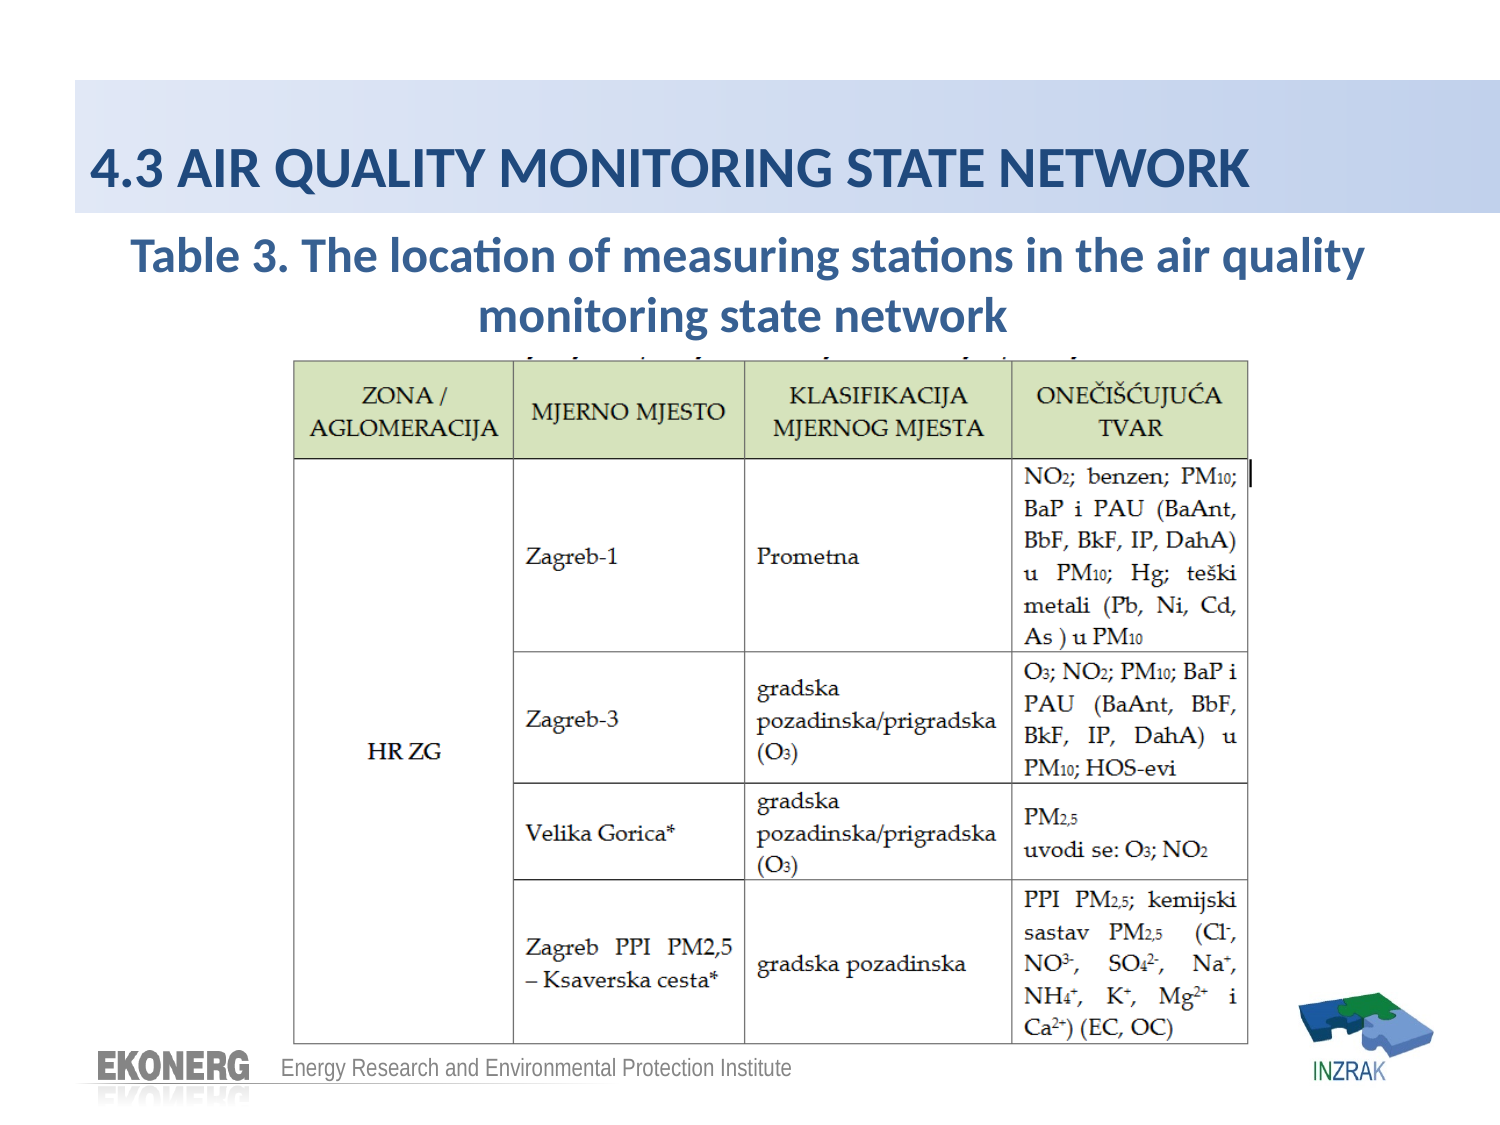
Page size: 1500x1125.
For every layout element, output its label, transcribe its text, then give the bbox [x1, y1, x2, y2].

picture [290, 356, 1254, 1049]
title 4.3 AIR QUALITY MONITORING STATE NETWORK [75, 80, 1500, 213]
text_box Table 3. The location of measuring stations in the air quality monitoring state network [31, 215, 1466, 351]
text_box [61, 1038, 910, 1112]
picture [1298, 992, 1434, 1088]
